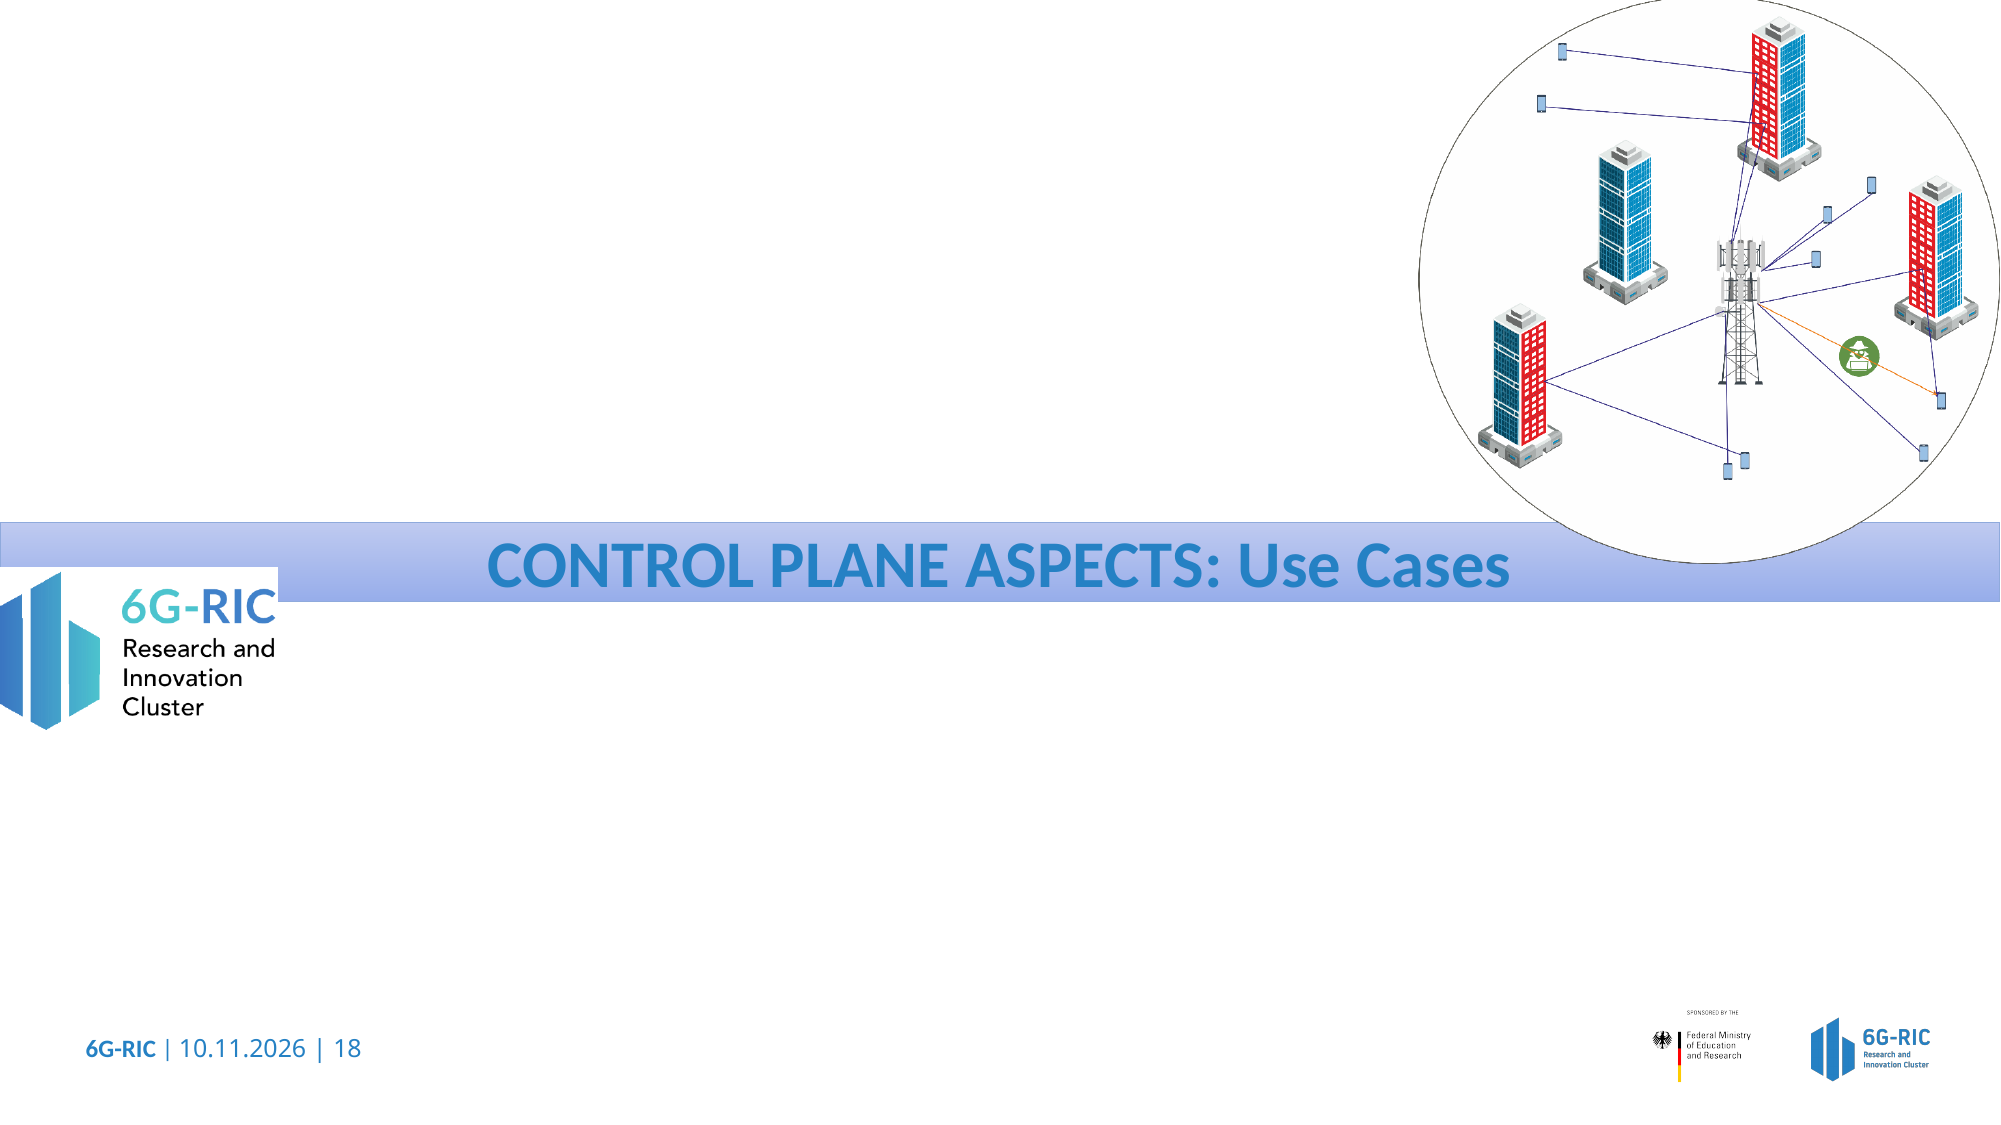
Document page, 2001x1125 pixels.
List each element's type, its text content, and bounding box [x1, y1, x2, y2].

picture [0, 567, 278, 734]
picture [1651, 1009, 1752, 1083]
picture [1811, 1016, 1930, 1083]
footer 6G-RIC | 25.11.2024 | 18 [70, 1019, 746, 1080]
title CONTROL PLANE ASPECTS: Use Cases [0, 522, 2000, 602]
picture [1418, 0, 2000, 564]
